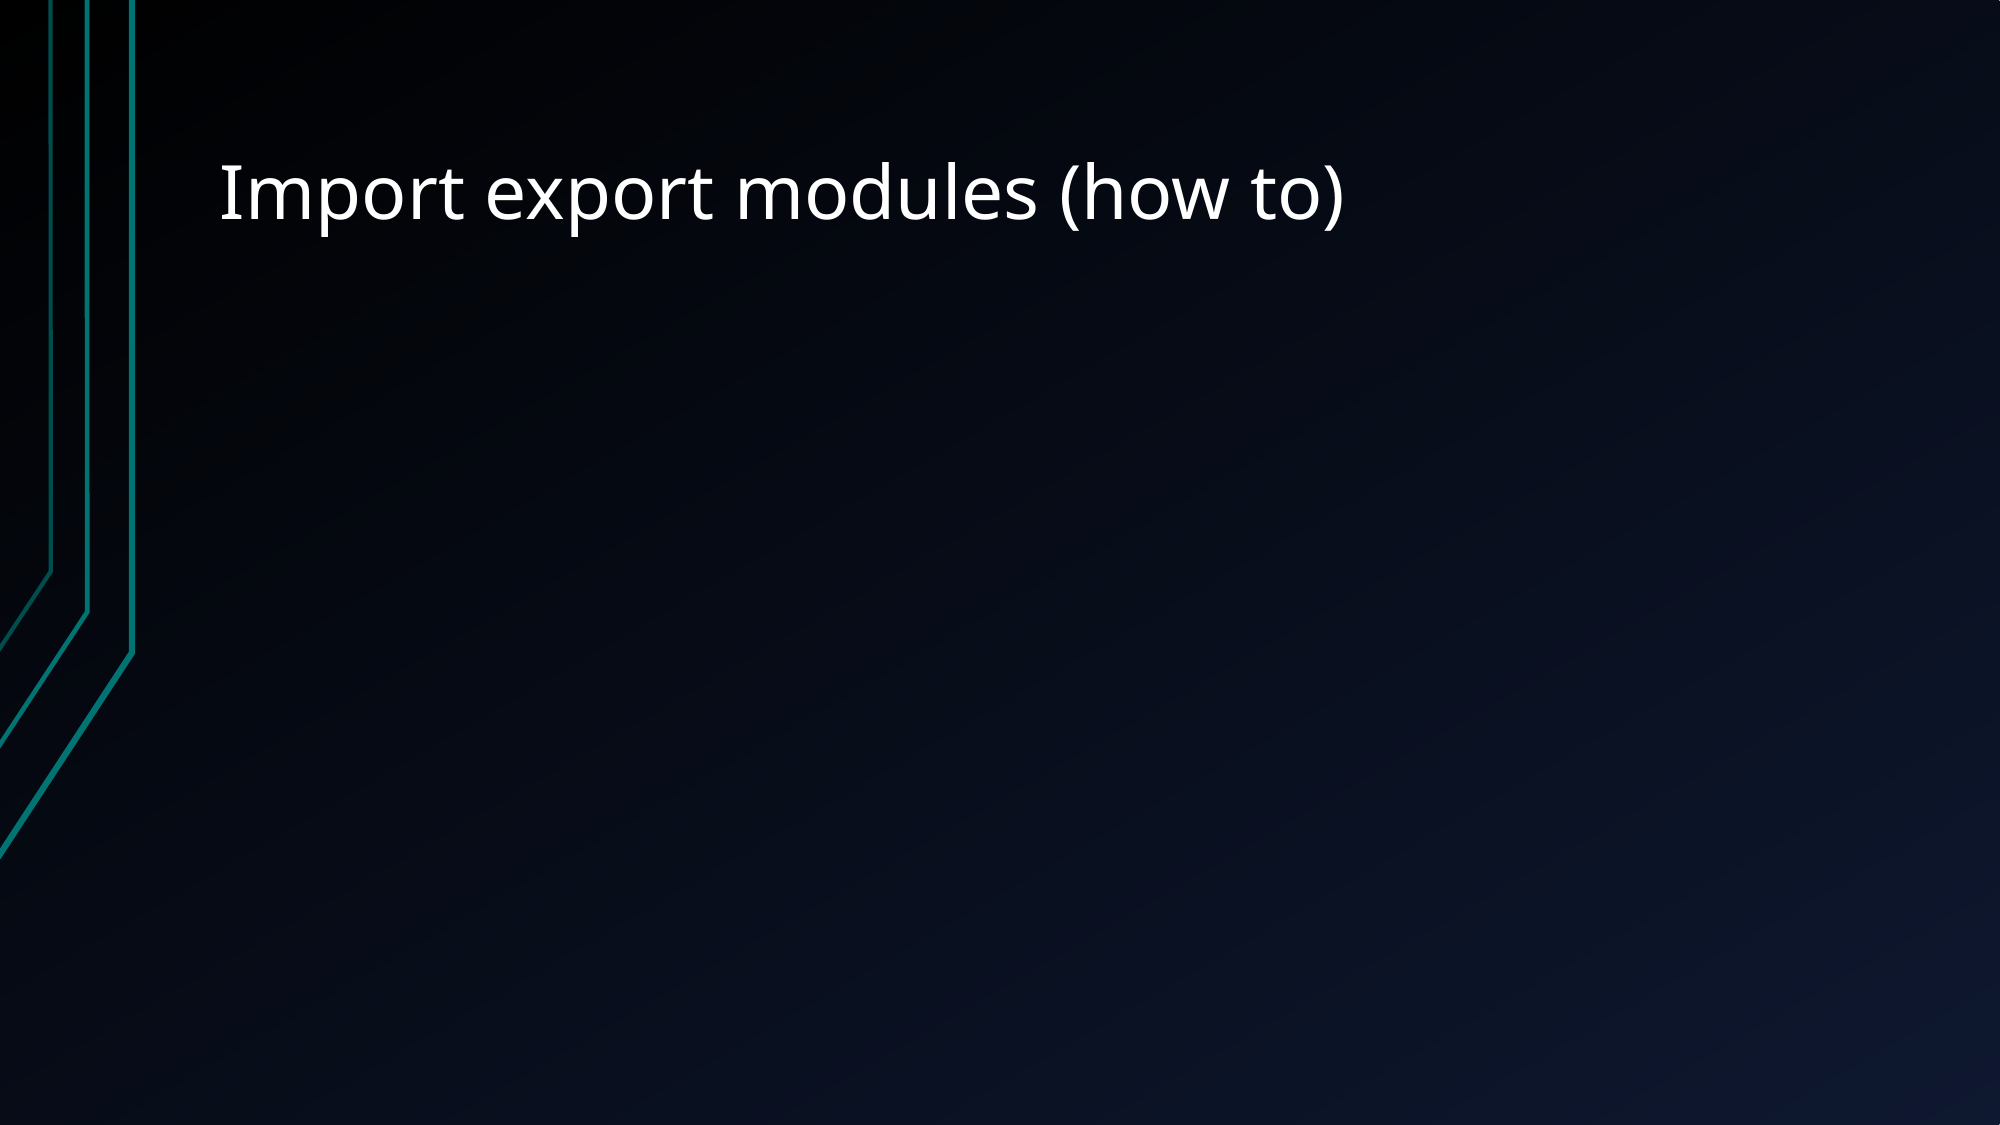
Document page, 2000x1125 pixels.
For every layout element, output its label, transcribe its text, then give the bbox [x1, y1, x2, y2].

title Import export modules (how to) [199, 45, 1900, 246]
